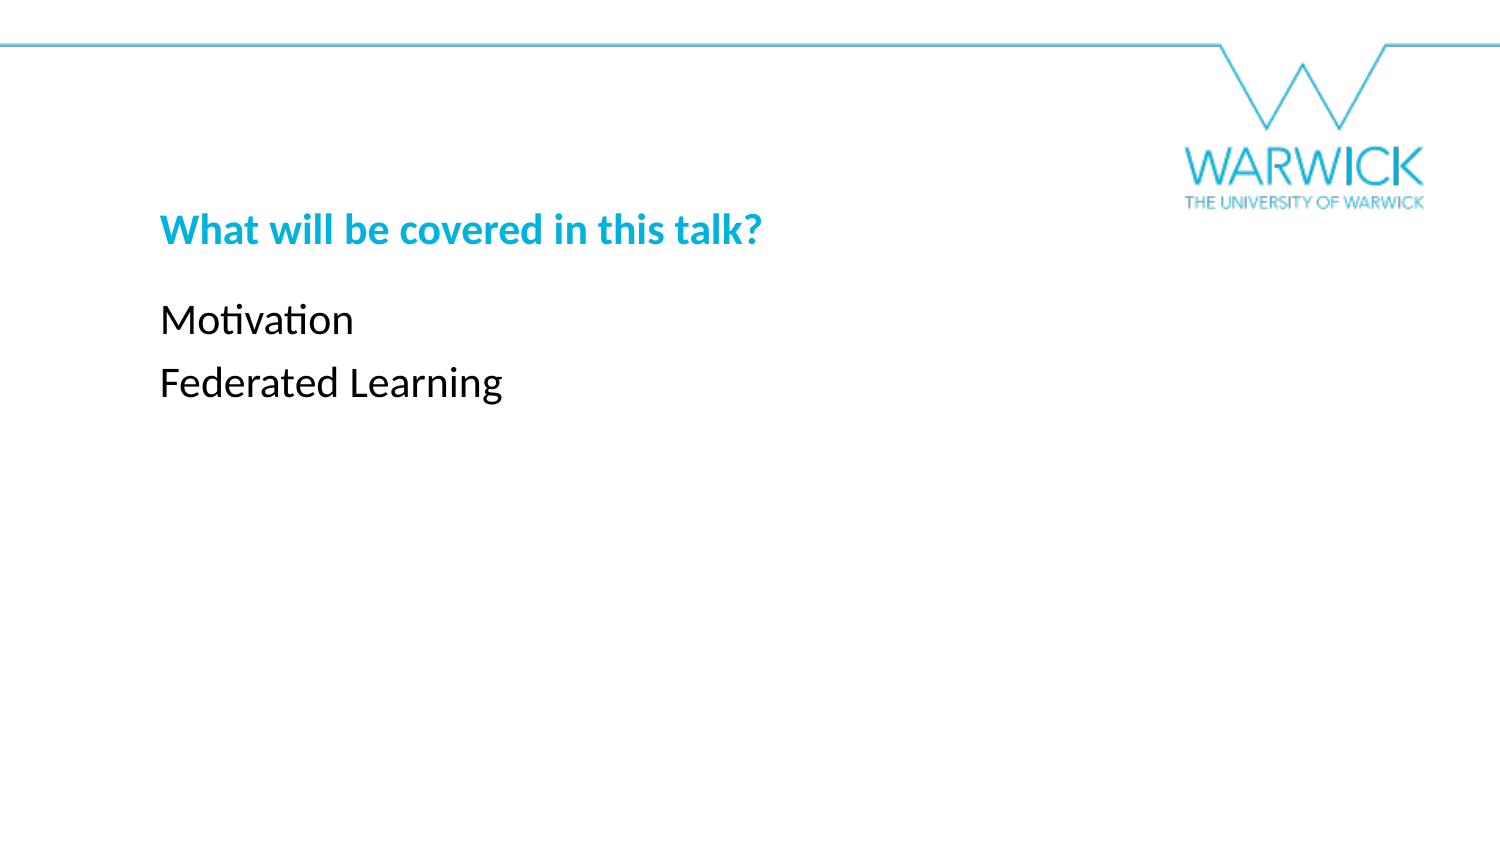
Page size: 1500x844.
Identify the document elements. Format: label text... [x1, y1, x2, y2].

list Motivation Federated Learning [145, 289, 1148, 741]
list What will be covered in this talk? [145, 199, 1027, 262]
